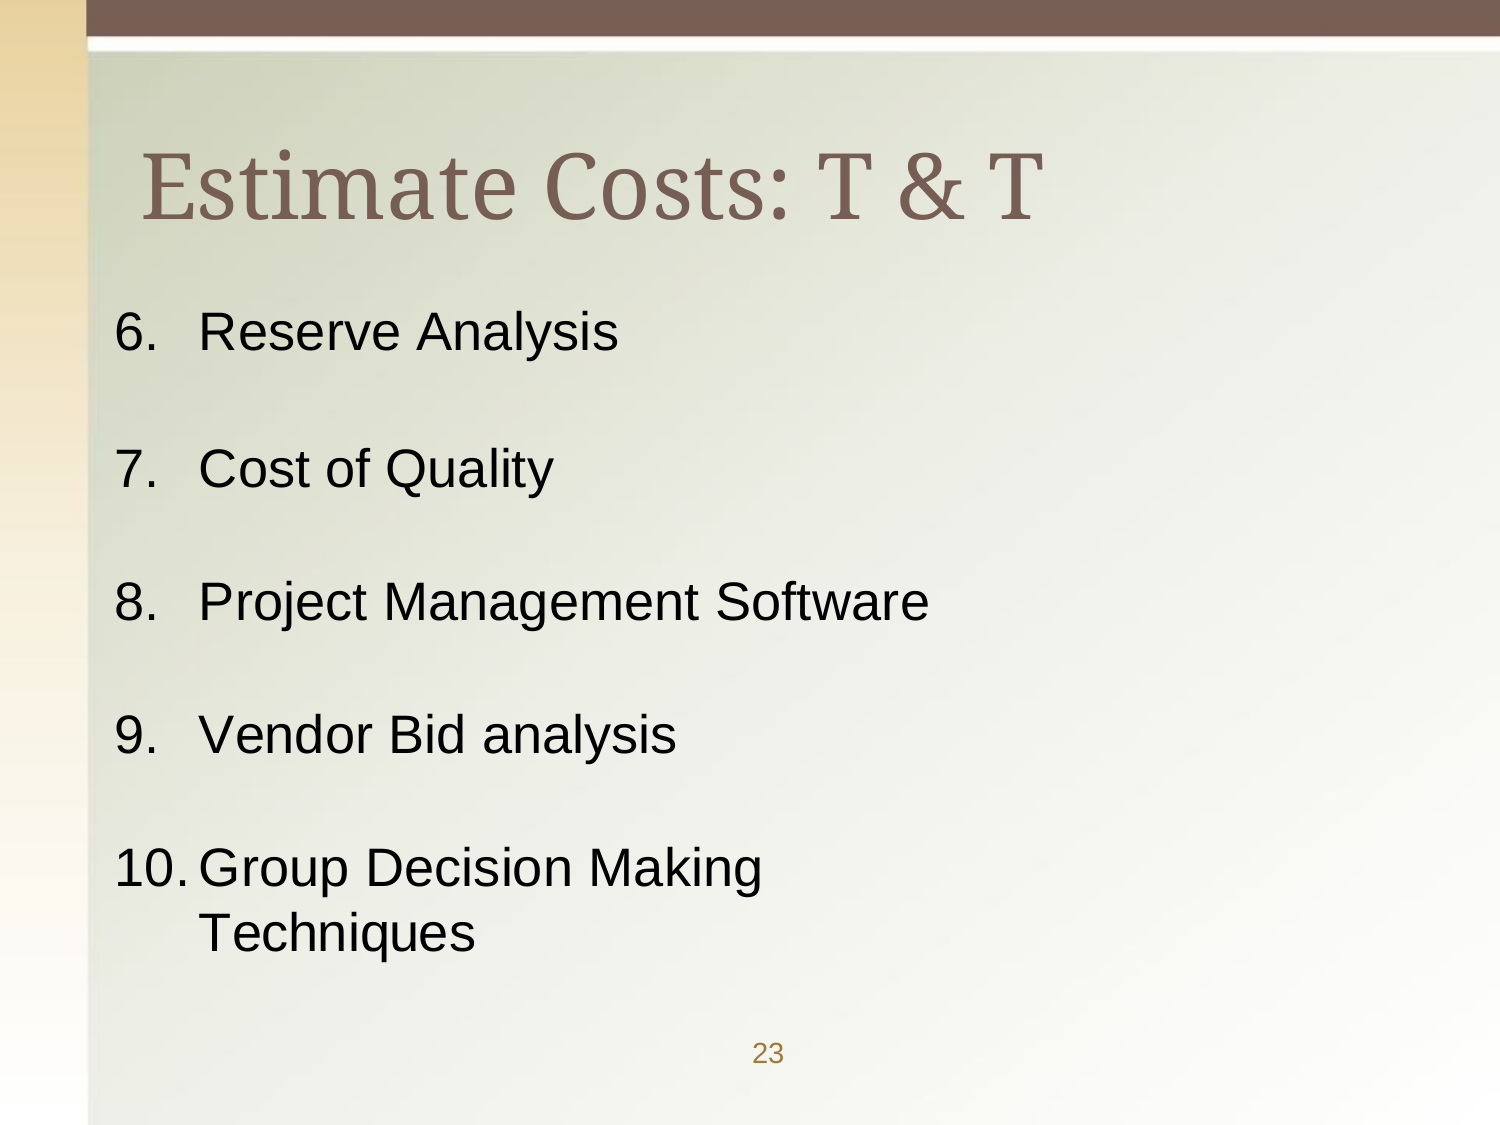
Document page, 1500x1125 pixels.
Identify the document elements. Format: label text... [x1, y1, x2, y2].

text_box [0, 0, 1500, 1125]
title Estimate Costs: T & T [87, 128, 1412, 317]
slide_number 23 [747, 1033, 789, 1125]
text_box Reserve Analysis Cost of Quality Project Management Software Vendor Bid analysis Group Decision Making Techniques [112, 296, 1046, 962]
